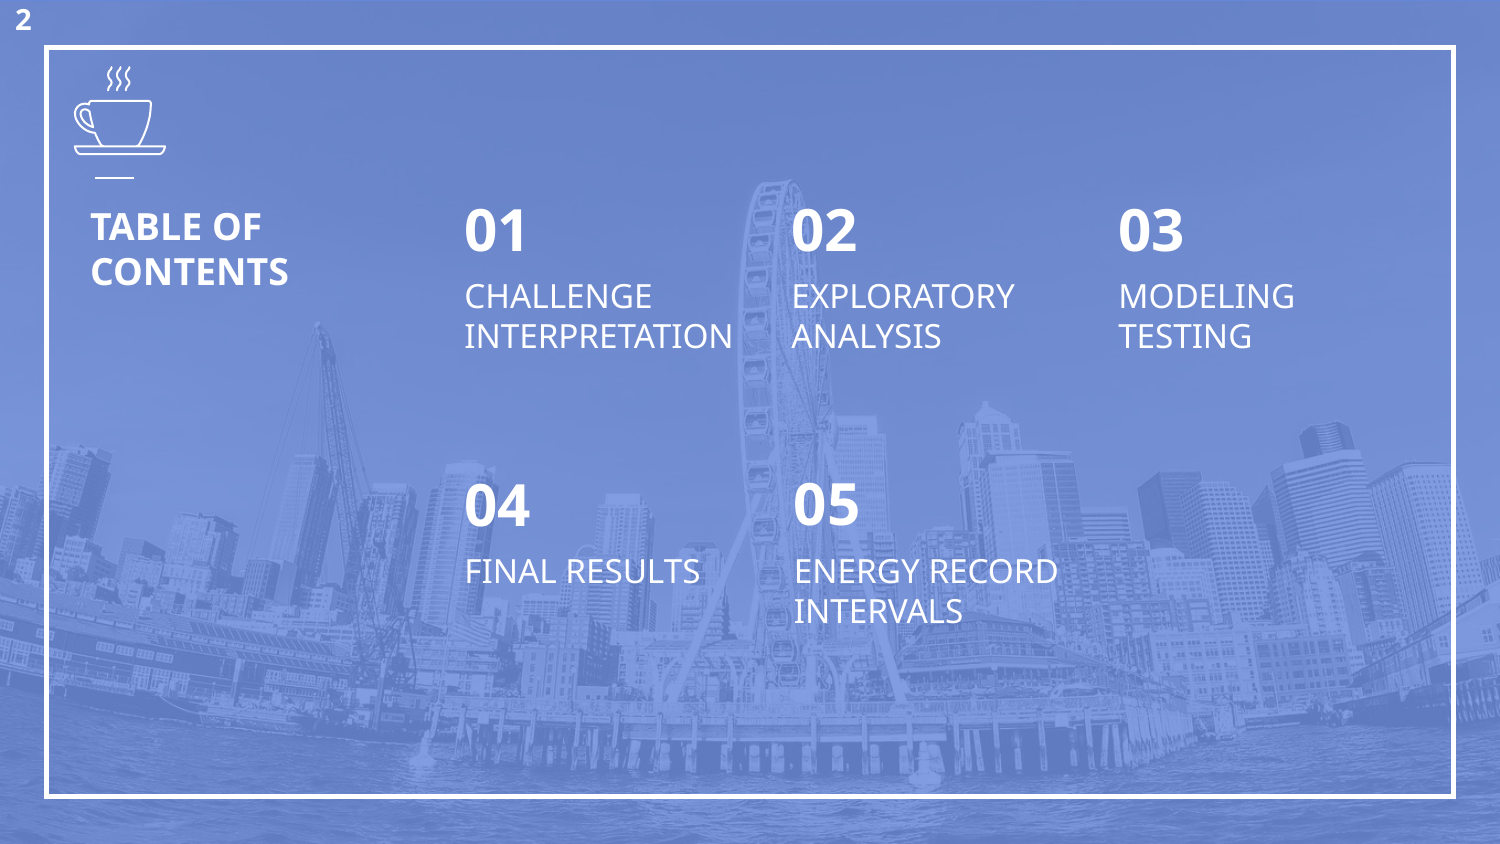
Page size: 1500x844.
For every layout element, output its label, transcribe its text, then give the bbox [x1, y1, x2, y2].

list 01 CHALLENGE INTERPRETATION [449, 177, 776, 461]
list 04 FINAL RESULTS [449, 453, 761, 736]
list 02 EXPLORATORY ANALYSIS [776, 177, 1088, 461]
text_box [74, 66, 166, 155]
text_box 05 ENERGY RECORD INTERVALS [778, 452, 1091, 735]
list 03 MODELING TESTING [1103, 177, 1415, 461]
title TABLE OF CONTENTS [75, 187, 429, 322]
